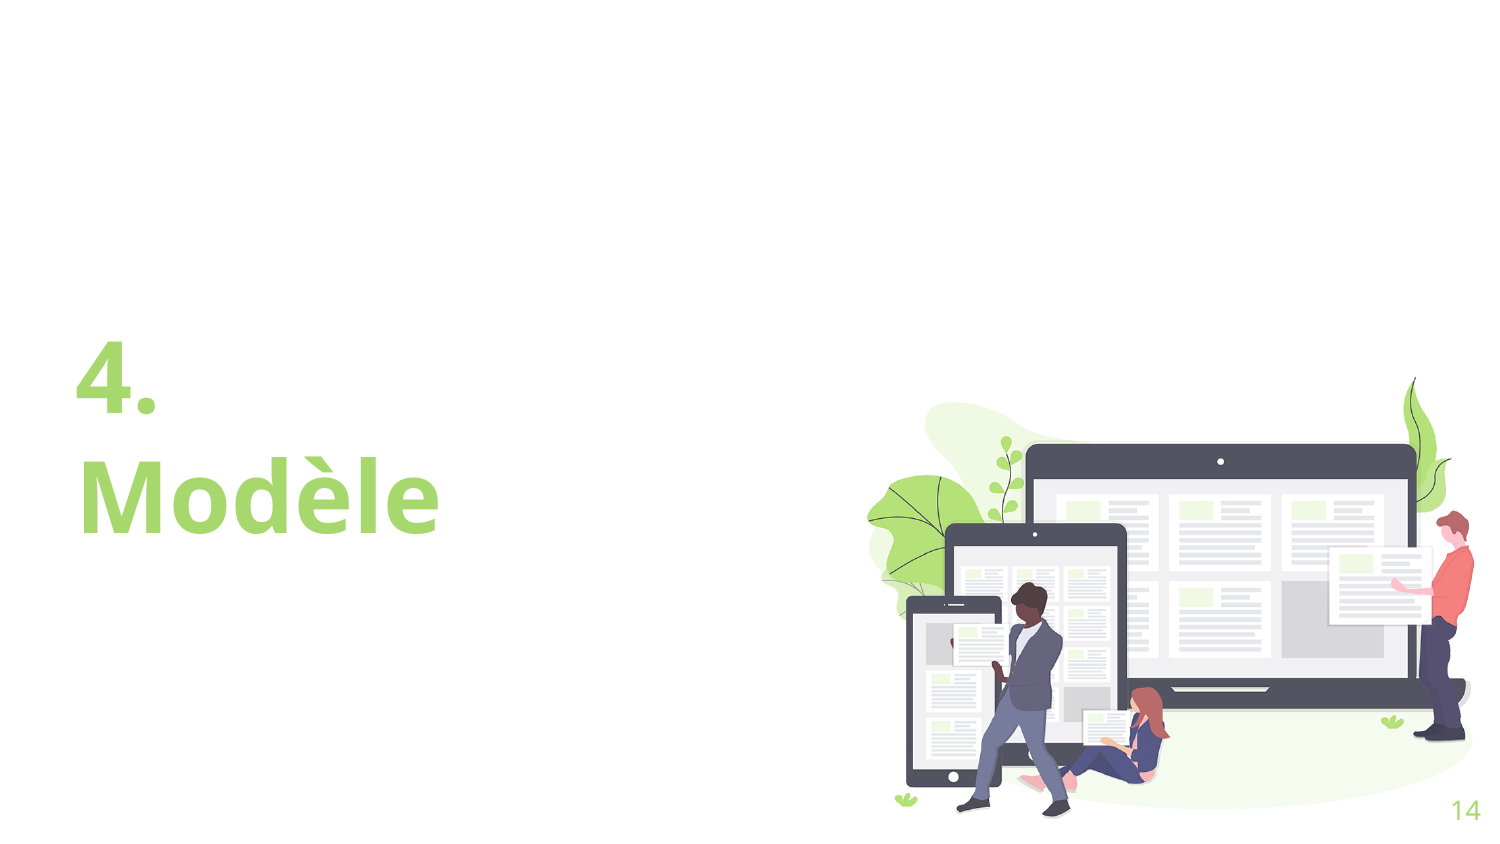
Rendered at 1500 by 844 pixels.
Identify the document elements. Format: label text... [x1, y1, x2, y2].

slide_number 14 [1391, 779, 1482, 844]
title 4. Modèle [75, 95, 1109, 554]
picture [867, 377, 1475, 819]
